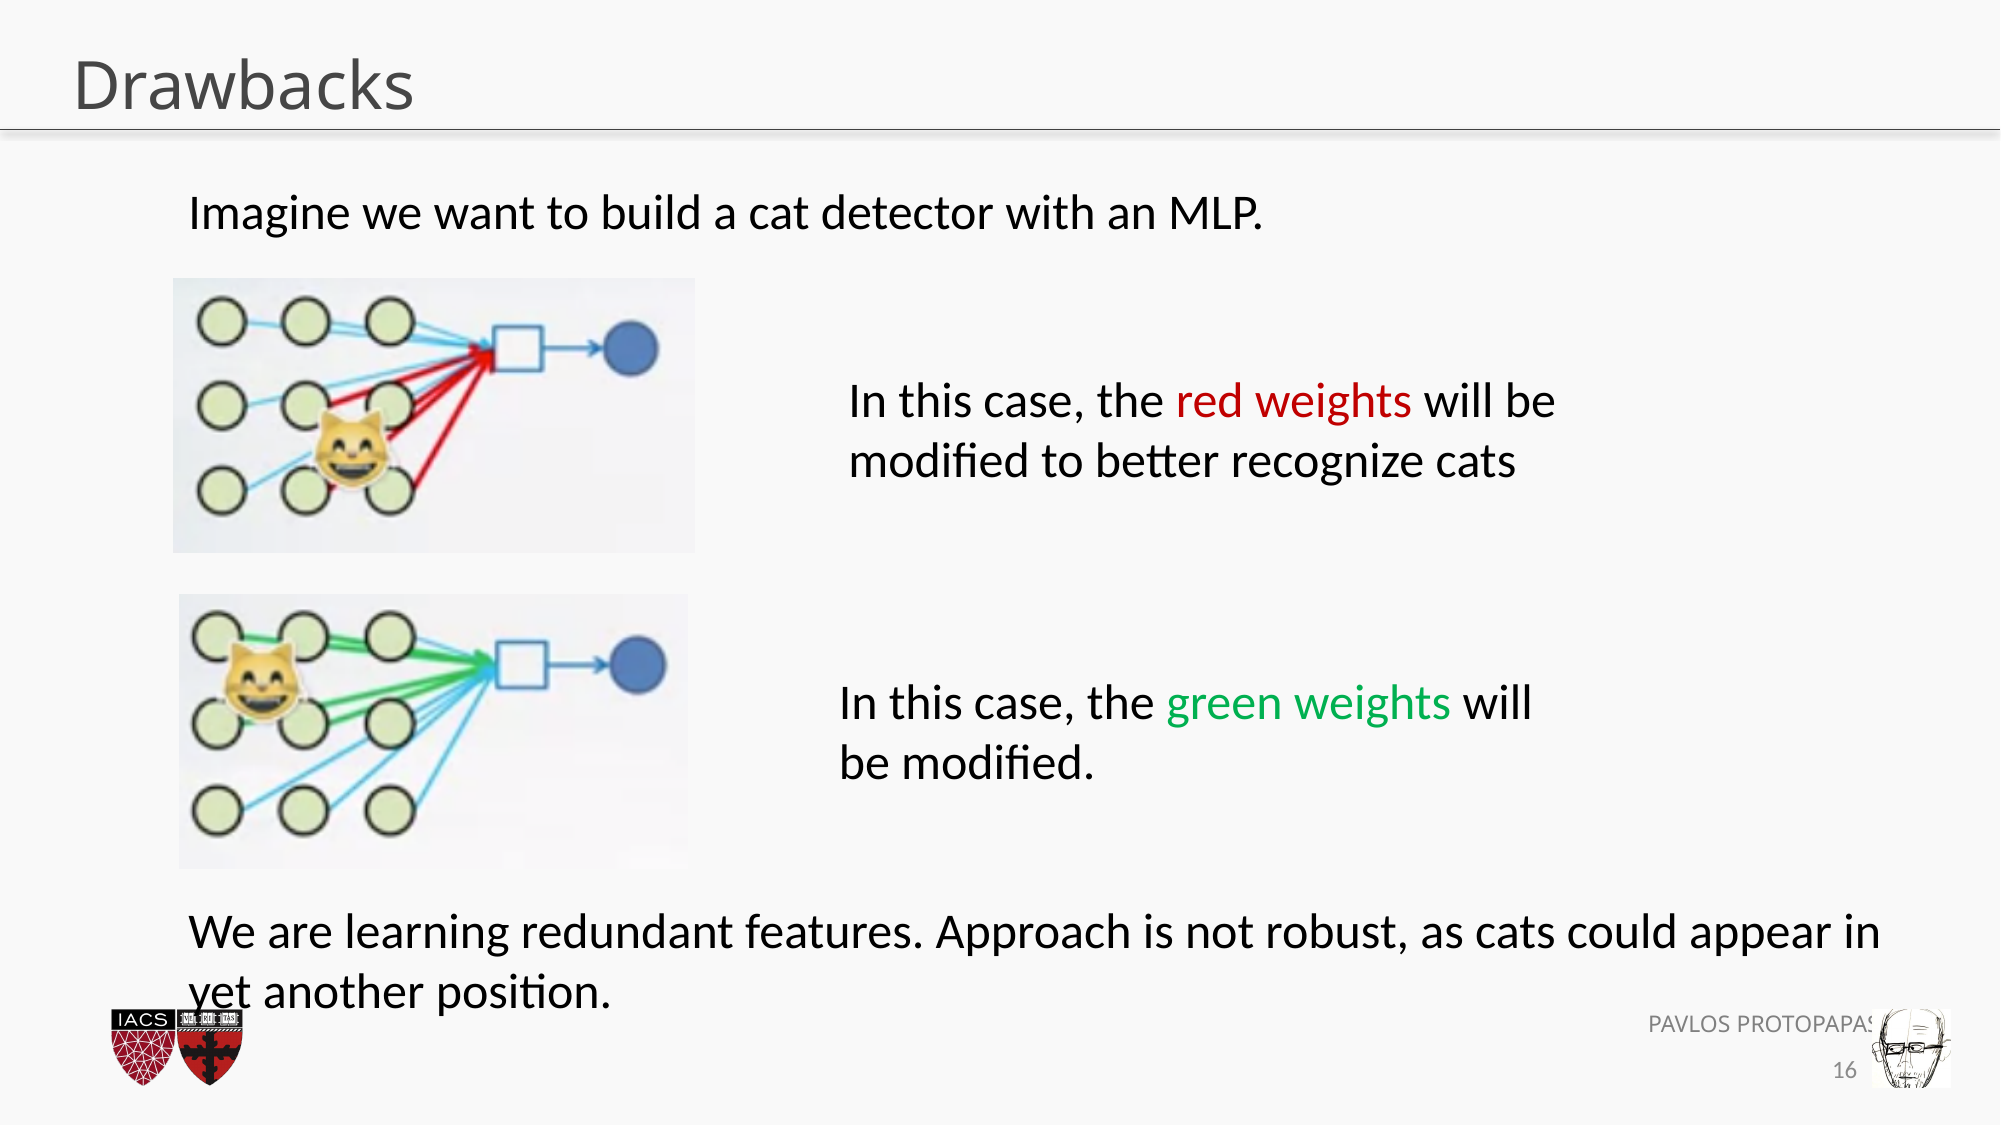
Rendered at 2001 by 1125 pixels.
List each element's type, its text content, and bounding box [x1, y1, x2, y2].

slide_number 16 [1405, 1038, 1873, 1099]
text_box We are learning redundant features. Approach is not robust, as cats could appear in yet another position. [173, 891, 1926, 1026]
picture [1872, 1009, 1951, 1088]
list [173, 278, 695, 553]
picture [179, 594, 689, 869]
title Drawbacks [57, 35, 1943, 162]
picture [109, 1009, 243, 1086]
text_box Imagine we want to build a cat detector with an MLP. [173, 172, 1926, 248]
text_box In this case, the red weights will be modified to better recognize cats [833, 360, 1586, 495]
text_box In this case, the green weights will be modified. [823, 662, 1595, 797]
